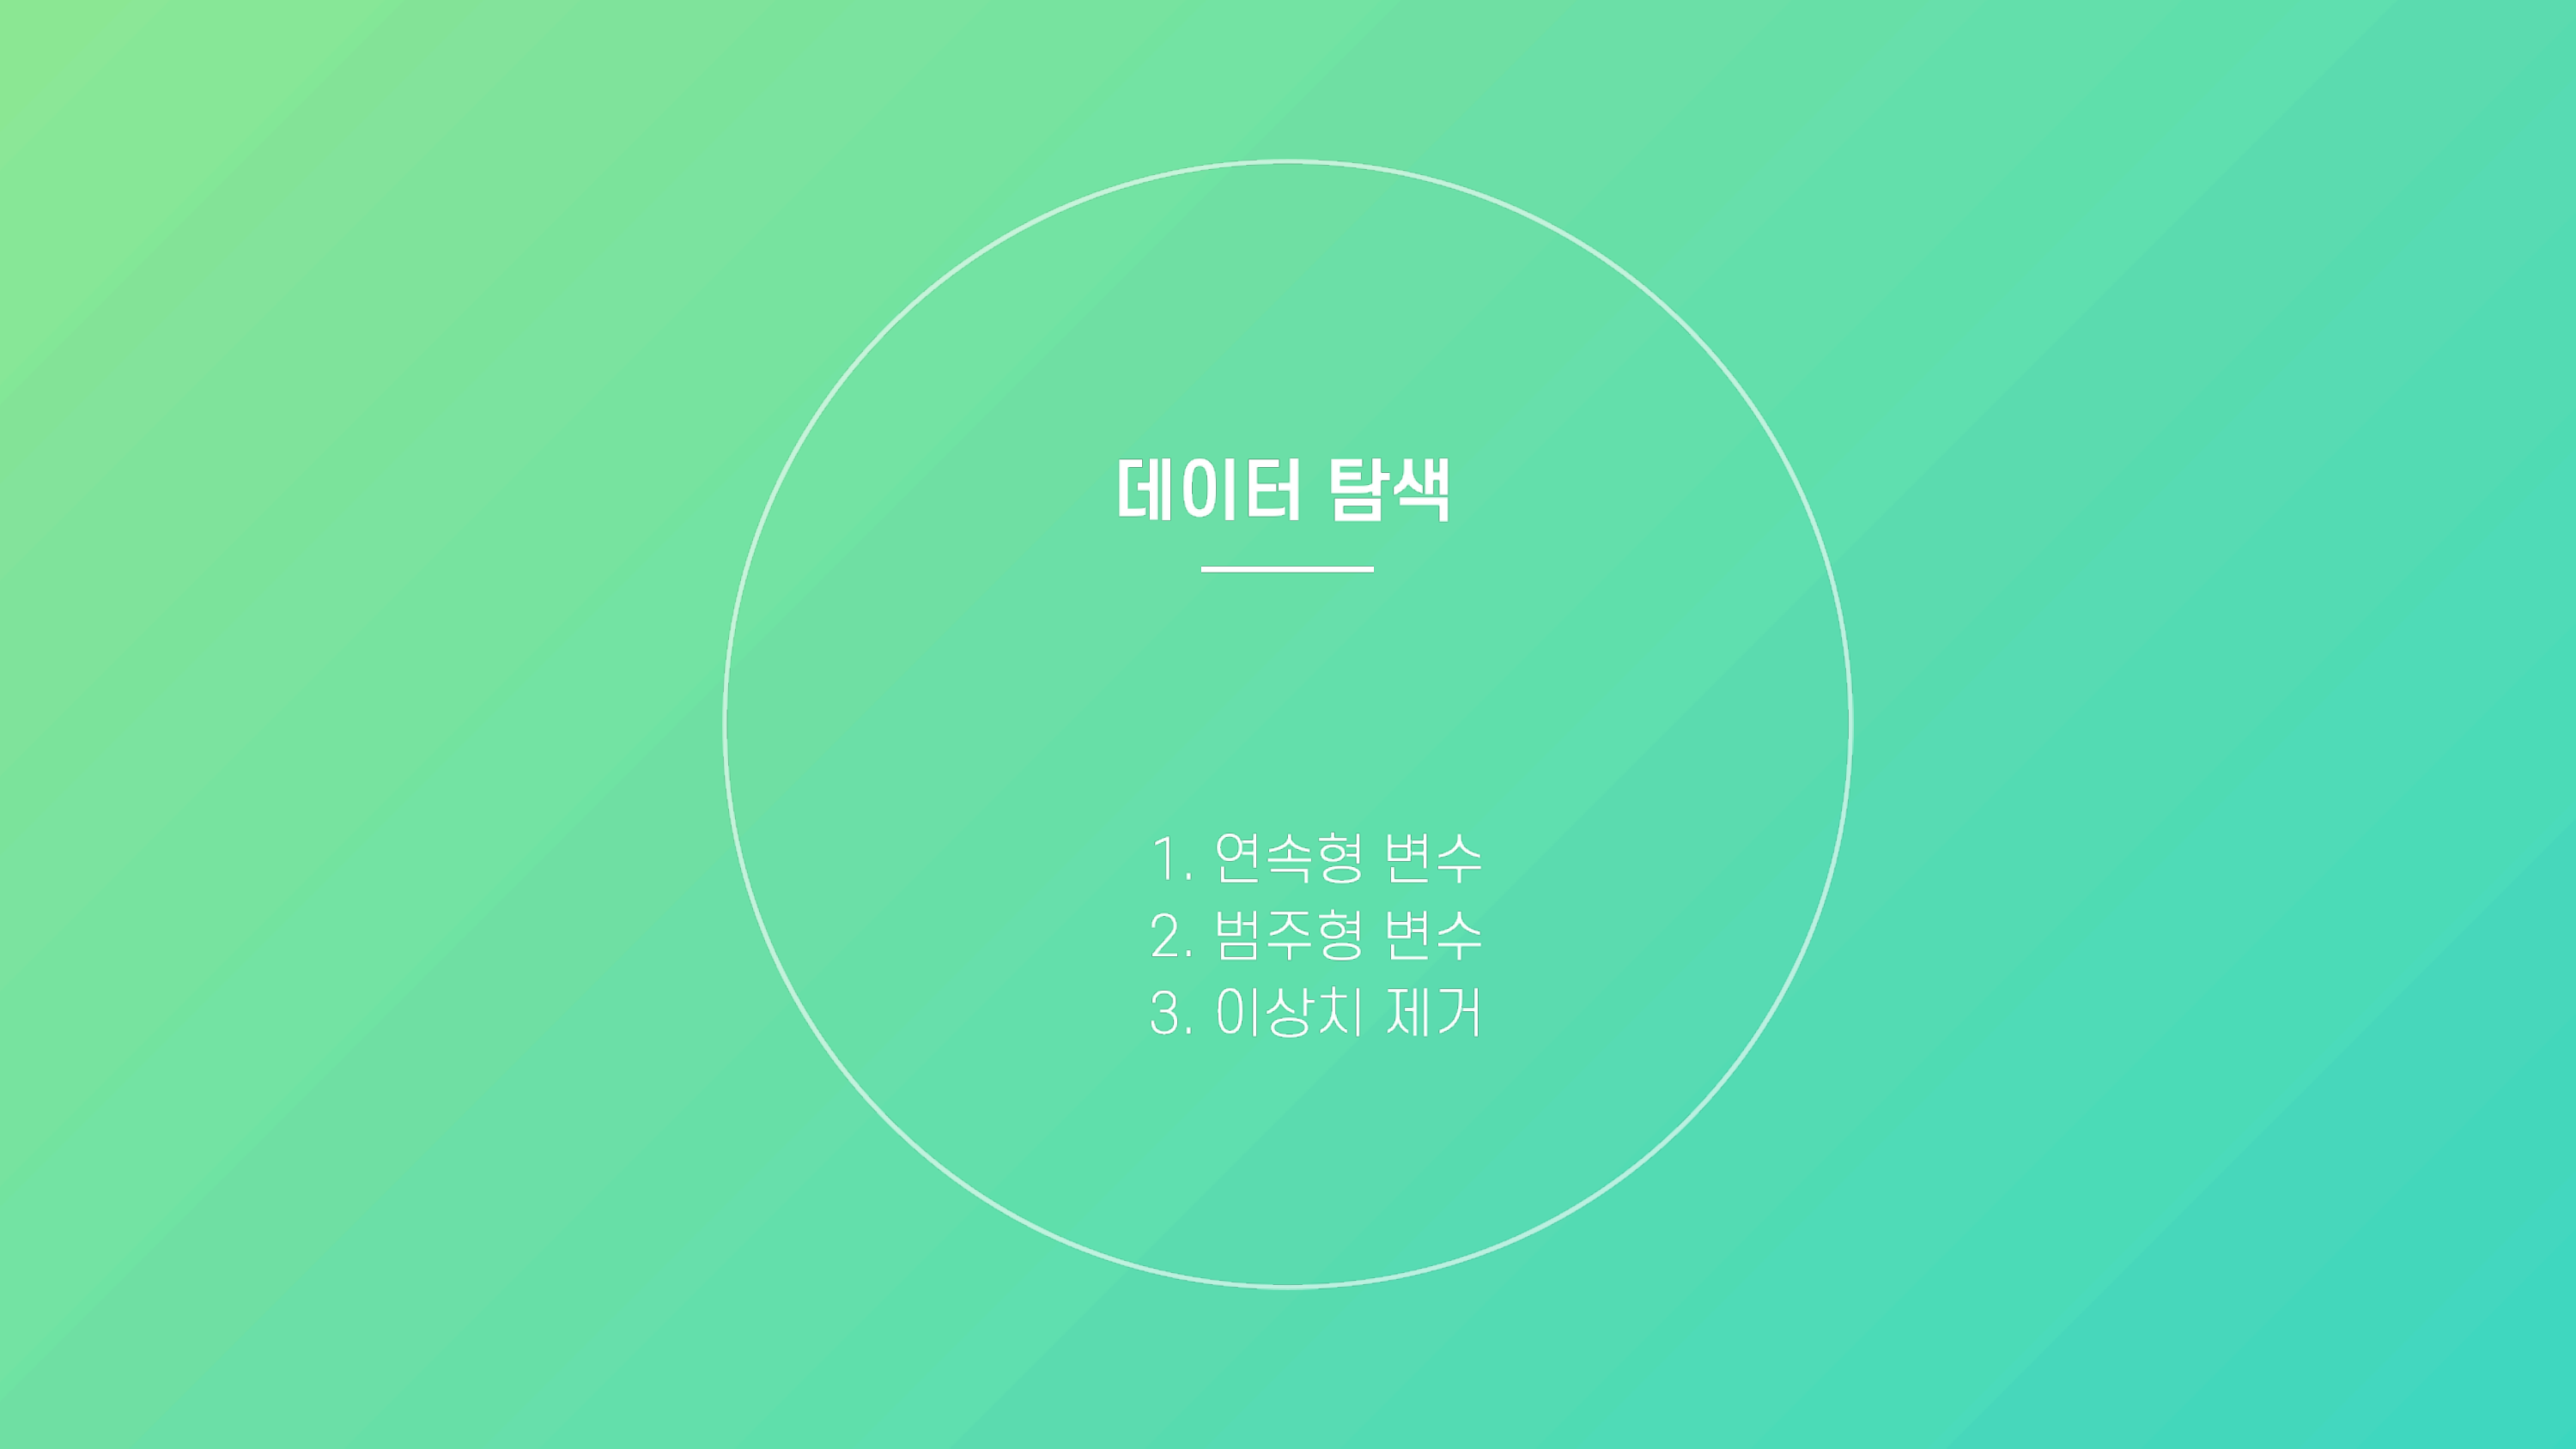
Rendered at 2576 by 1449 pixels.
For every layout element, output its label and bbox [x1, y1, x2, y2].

picture [1139, 811, 1510, 1076]
text_box [0, 0, 2576, 1449]
picture [650, 432, 1486, 555]
text_box [722, 158, 1854, 1290]
text_box [1201, 556, 1374, 582]
